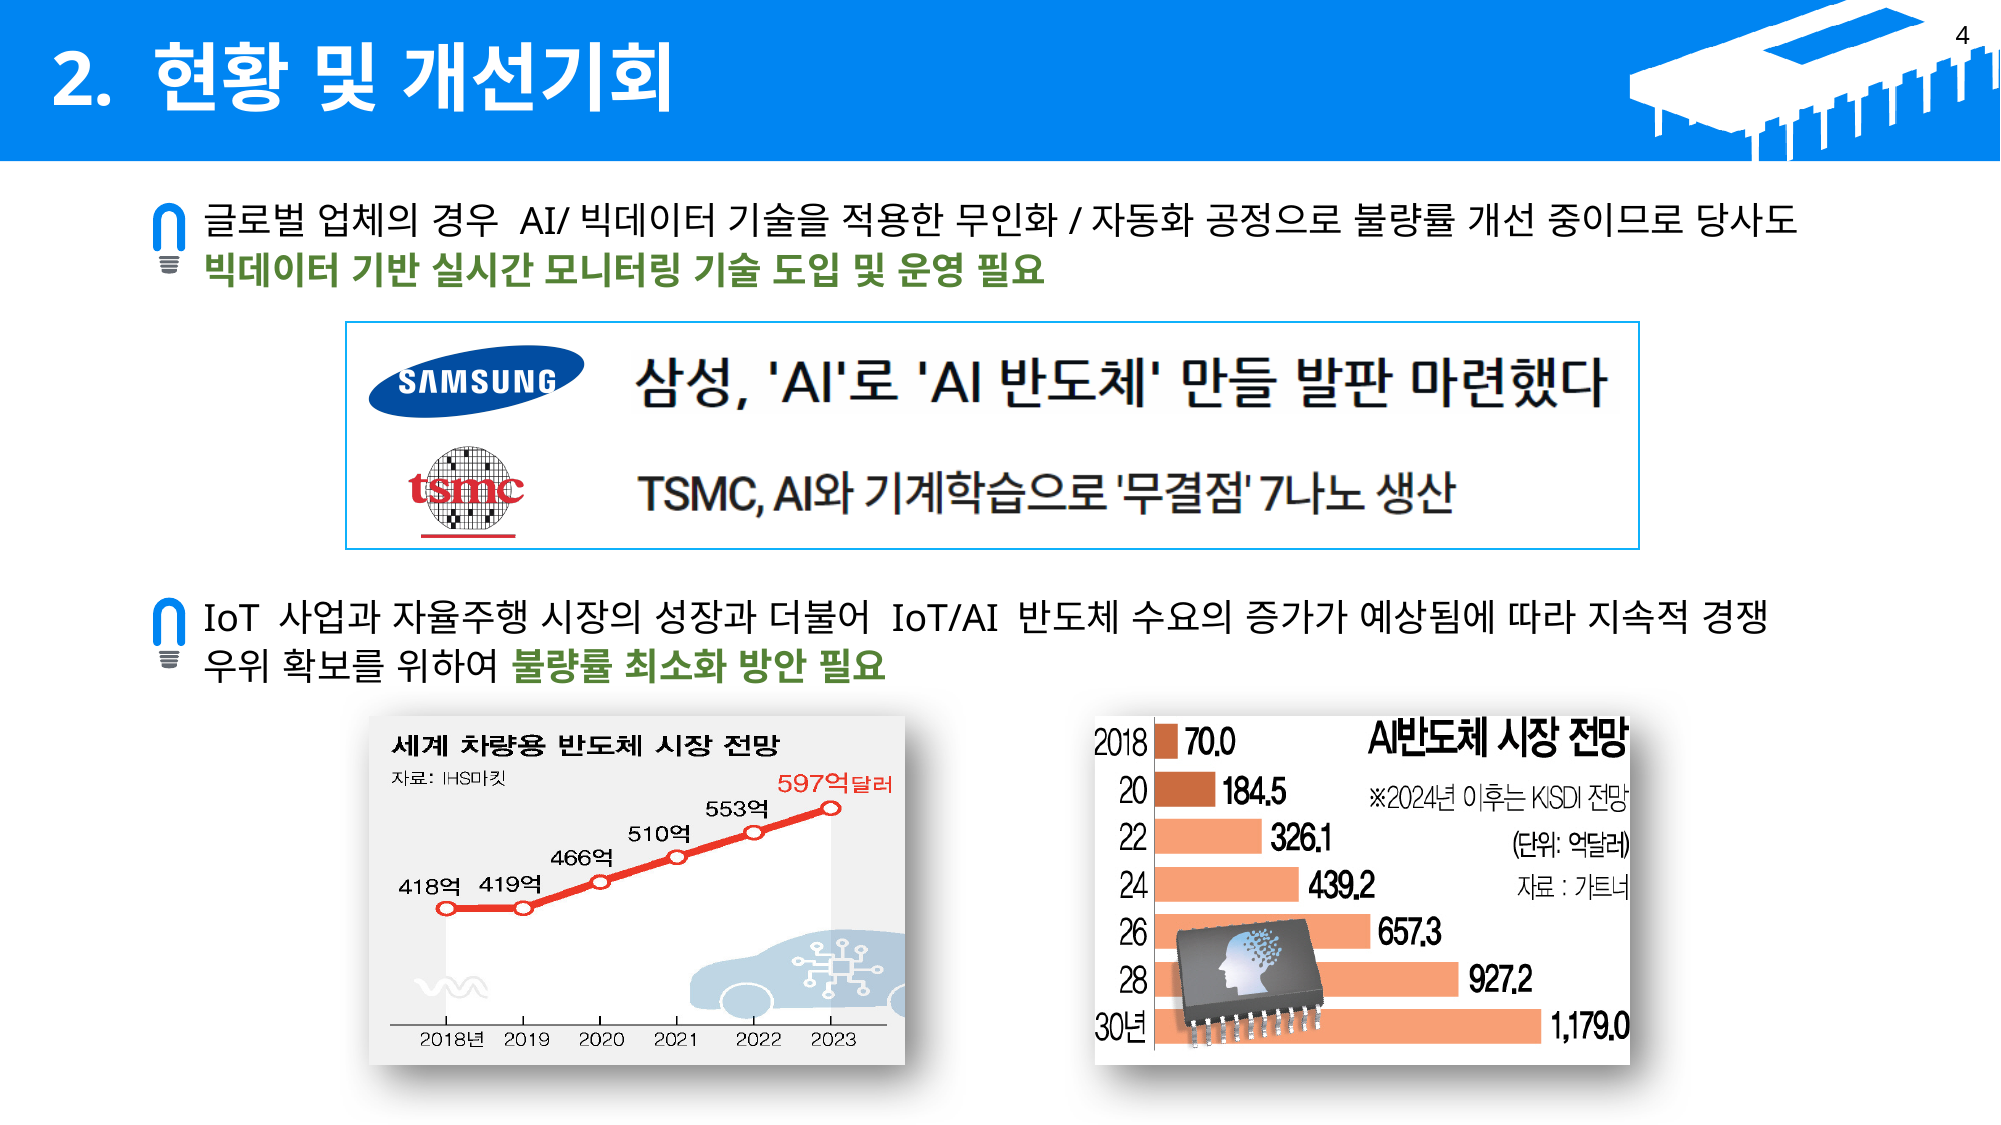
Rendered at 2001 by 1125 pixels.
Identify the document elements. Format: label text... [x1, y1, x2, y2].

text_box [153, 597, 186, 669]
picture [1094, 716, 1630, 1065]
picture [631, 350, 1620, 414]
picture [359, 342, 594, 421]
picture [369, 716, 905, 1065]
picture [631, 462, 1474, 528]
text_box [345, 321, 1640, 550]
picture [382, 434, 550, 547]
text_box 글로벌 업체의 경우 AI/빅데이터 기술을 적용한 무인화/자동화 공정으로 불량률 개선 중이므로 당사도 빅데이터 기반 실시간 모니터링 기술 도입 및 운영 필요 [188, 185, 1853, 300]
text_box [0, 0, 2000, 162]
text_box IoT 사업과 자율주행 시장의 성장과 더불어 IoT/AI 반도체 수요의 증가가 예상됨에 따라 지속적 경쟁 우위 확보를 위하여 불량률 최소화 방안 필요 [188, 581, 1860, 696]
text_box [153, 202, 186, 274]
